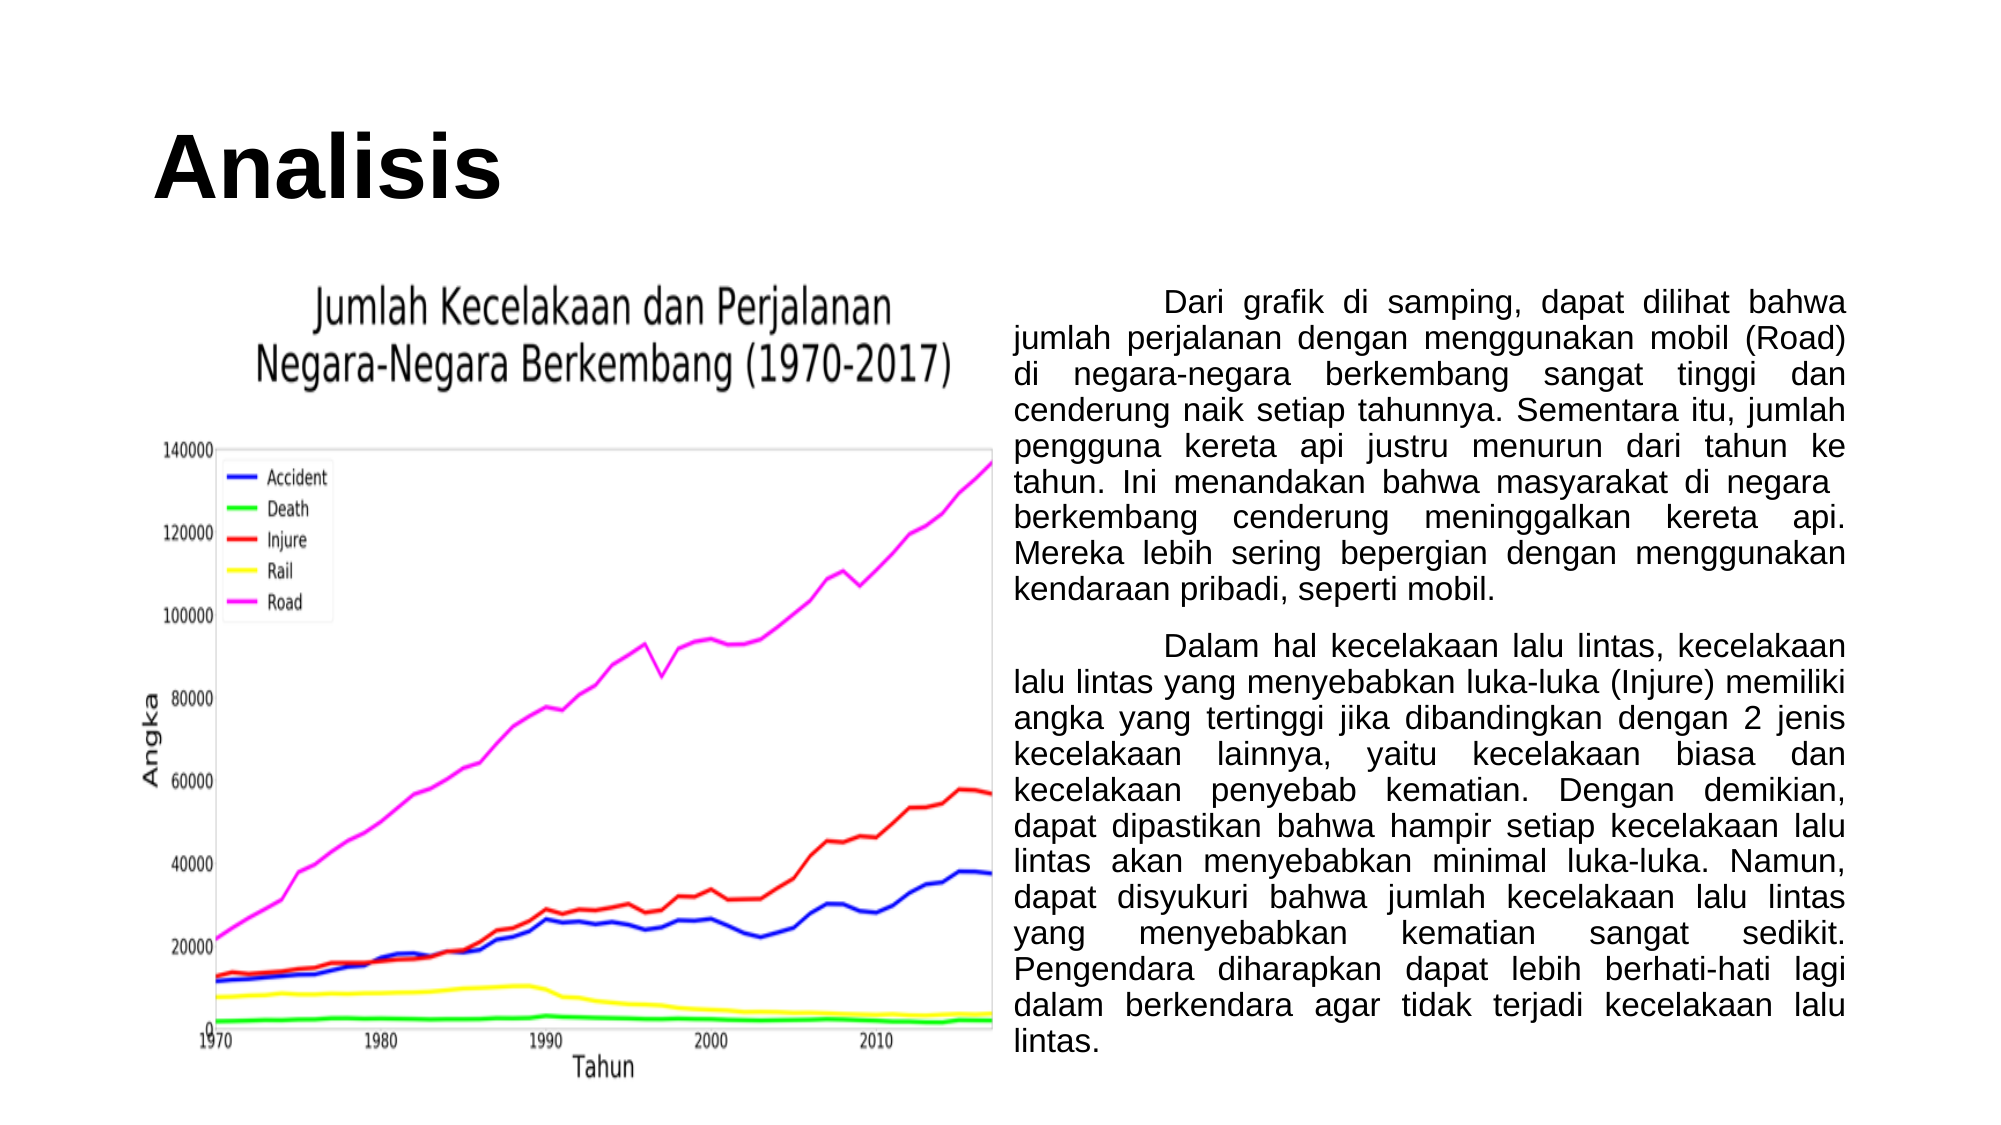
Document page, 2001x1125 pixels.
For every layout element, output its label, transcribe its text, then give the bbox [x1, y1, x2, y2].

title Analisis [137, 59, 1863, 277]
picture [137, 277, 999, 1088]
list Dari grafik di samping, dapat dilihat bahwa jumlah perjalanan dengan menggunakan mobil (Road) di negara-negara berkembang sangat tinggi dan cenderung naik setiap tahunnya. Sementara itu, jumlah pengguna kereta api justru menurun dari tahun ke tahun. Ini menandakan bahwa masyarakat di negara berkembang cenderung meninggalkan kereta api. Mereka lebih sering bepergian dengan menggunakan kendaraan pribadi, seperti mobil. Dalam hal kecelakaan lalu lintas, kecelakaan lalu lintas yang menyebabkan luka-luka (Injure) memiliki angka yang tertinggi jika dibandingkan dengan 2 jenis kecelakaan lainnya, yaitu kecelakaan biasa dan kecelakaan penyebab kematian. Dengan demikian, dapat dipastikan bahwa hampir setiap kecelakaan lalu lintas akan menyebabkan minimal luka-luka. Namun, dapat disyukuri bahwa jumlah kecelakaan lalu lintas yang menyebabkan kematian sangat sedikit. Pengendara diharapkan dapat lebih berhati-hati lagi dalam berkendara agar tidak terjadi kecelakaan lalu lintas. [999, 277, 1863, 1088]
